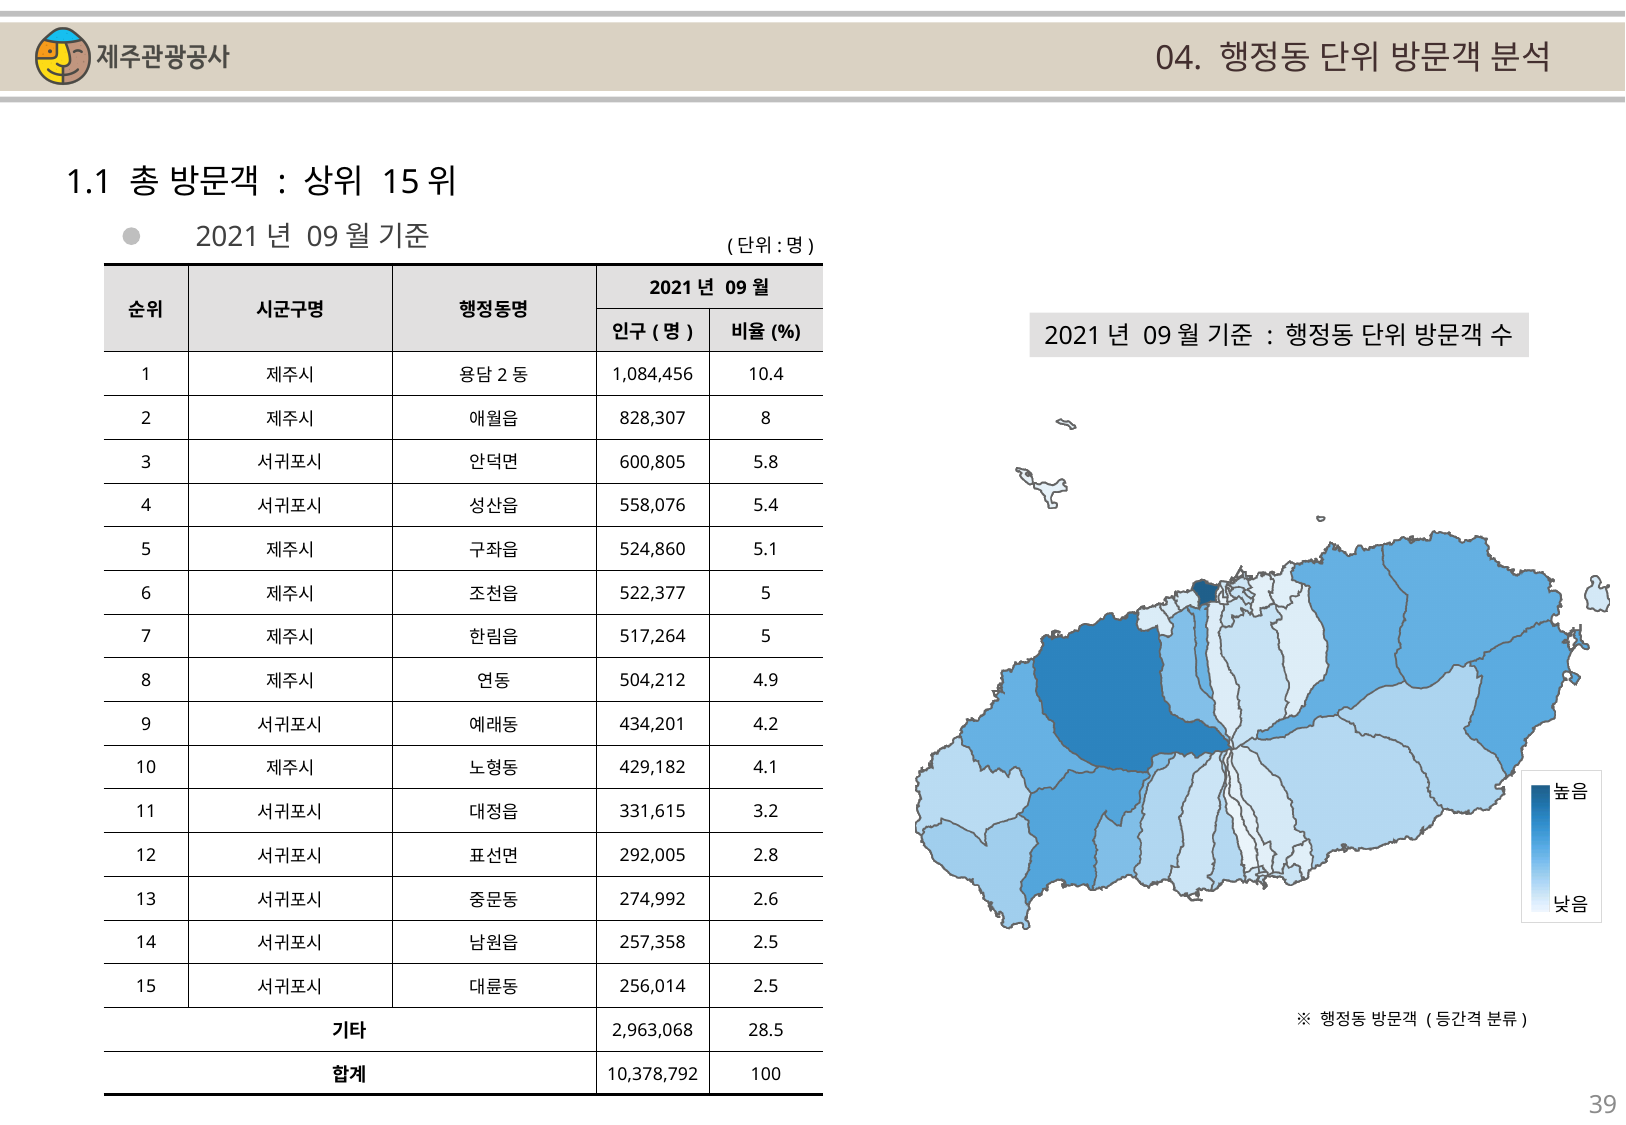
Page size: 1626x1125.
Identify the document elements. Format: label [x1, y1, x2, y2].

picture [31, 26, 232, 87]
text_box [180, 210, 446, 260]
table_cell [597, 571, 709, 614]
text_box [50, 152, 1144, 208]
table_cell [104, 702, 188, 745]
table_header [189, 266, 392, 351]
table_cell [393, 352, 596, 395]
table_cell [104, 571, 188, 614]
table_cell [189, 746, 392, 788]
table_header [104, 266, 188, 351]
text_box [1042, 28, 1595, 84]
table_cell [104, 1008, 596, 1051]
table_cell [393, 746, 596, 788]
table_cell [393, 396, 596, 439]
table_cell [710, 746, 823, 788]
table_cell [189, 571, 392, 614]
table_cell [393, 440, 596, 483]
table_cell [710, 484, 823, 526]
table_cell [597, 921, 709, 963]
table_cell [710, 833, 823, 876]
text_box [713, 226, 829, 264]
table_cell [710, 1052, 823, 1093]
table_header [597, 266, 823, 308]
table_cell [104, 746, 188, 788]
table_cell [710, 1008, 823, 1051]
table_cell [710, 964, 823, 1007]
table_cell [104, 921, 188, 963]
table_cell [189, 484, 392, 526]
table_cell [393, 484, 596, 526]
table_cell [104, 789, 188, 832]
table_cell [104, 484, 188, 526]
table_cell [189, 396, 392, 439]
table_cell [710, 921, 823, 963]
table_cell [189, 658, 392, 701]
table_cell [597, 309, 709, 351]
table_cell [393, 527, 596, 570]
table_cell [597, 658, 709, 701]
table_cell [104, 1052, 596, 1093]
table_cell [104, 527, 188, 570]
table_cell [189, 702, 392, 745]
table_cell [597, 702, 709, 745]
table_cell [393, 877, 596, 920]
table_cell [710, 527, 823, 570]
table_cell [710, 309, 823, 351]
table_cell [104, 833, 188, 876]
table_cell [104, 658, 188, 701]
table_cell [189, 877, 392, 920]
table_cell [597, 1052, 709, 1093]
table_cell [104, 440, 188, 483]
table_cell [597, 440, 709, 483]
table_cell [597, 352, 709, 395]
table_cell [597, 1008, 709, 1051]
table_cell [710, 440, 823, 483]
table_cell [393, 789, 596, 832]
table_cell [393, 964, 596, 1007]
table_cell [597, 746, 709, 788]
table_cell [597, 484, 709, 526]
table_cell [597, 396, 709, 439]
table_header [393, 266, 596, 351]
table_cell [104, 396, 188, 439]
table_cell [710, 658, 823, 701]
table_cell [710, 702, 823, 745]
table_cell [393, 702, 596, 745]
table_cell [189, 352, 392, 395]
table_cell [189, 527, 392, 570]
table_cell [393, 833, 596, 876]
table_cell [104, 877, 188, 920]
table_cell [393, 615, 596, 657]
table_cell [597, 789, 709, 832]
table_cell [189, 921, 392, 963]
table_cell [104, 615, 188, 657]
table_cell [189, 615, 392, 657]
table_cell [393, 571, 596, 614]
text_box [121, 226, 141, 246]
table_cell [710, 789, 823, 832]
table_cell [710, 396, 823, 439]
slide_number [1251, 1063, 1618, 1123]
table_cell [710, 615, 823, 657]
table_cell [597, 527, 709, 570]
table_cell [597, 833, 709, 876]
table_cell [393, 658, 596, 701]
table_cell [597, 964, 709, 1007]
table_cell [597, 615, 709, 657]
table_cell [710, 877, 823, 920]
table_cell [189, 440, 392, 483]
table_cell [710, 352, 823, 395]
table_cell [393, 921, 596, 963]
table_cell [104, 352, 188, 395]
text_box [1521, 770, 1618, 925]
table_cell [189, 833, 392, 876]
table_cell [189, 789, 392, 832]
table_cell [104, 964, 188, 1007]
picture [915, 236, 1610, 1112]
table_cell [710, 571, 823, 614]
table_cell [189, 964, 392, 1007]
table_cell [597, 877, 709, 920]
